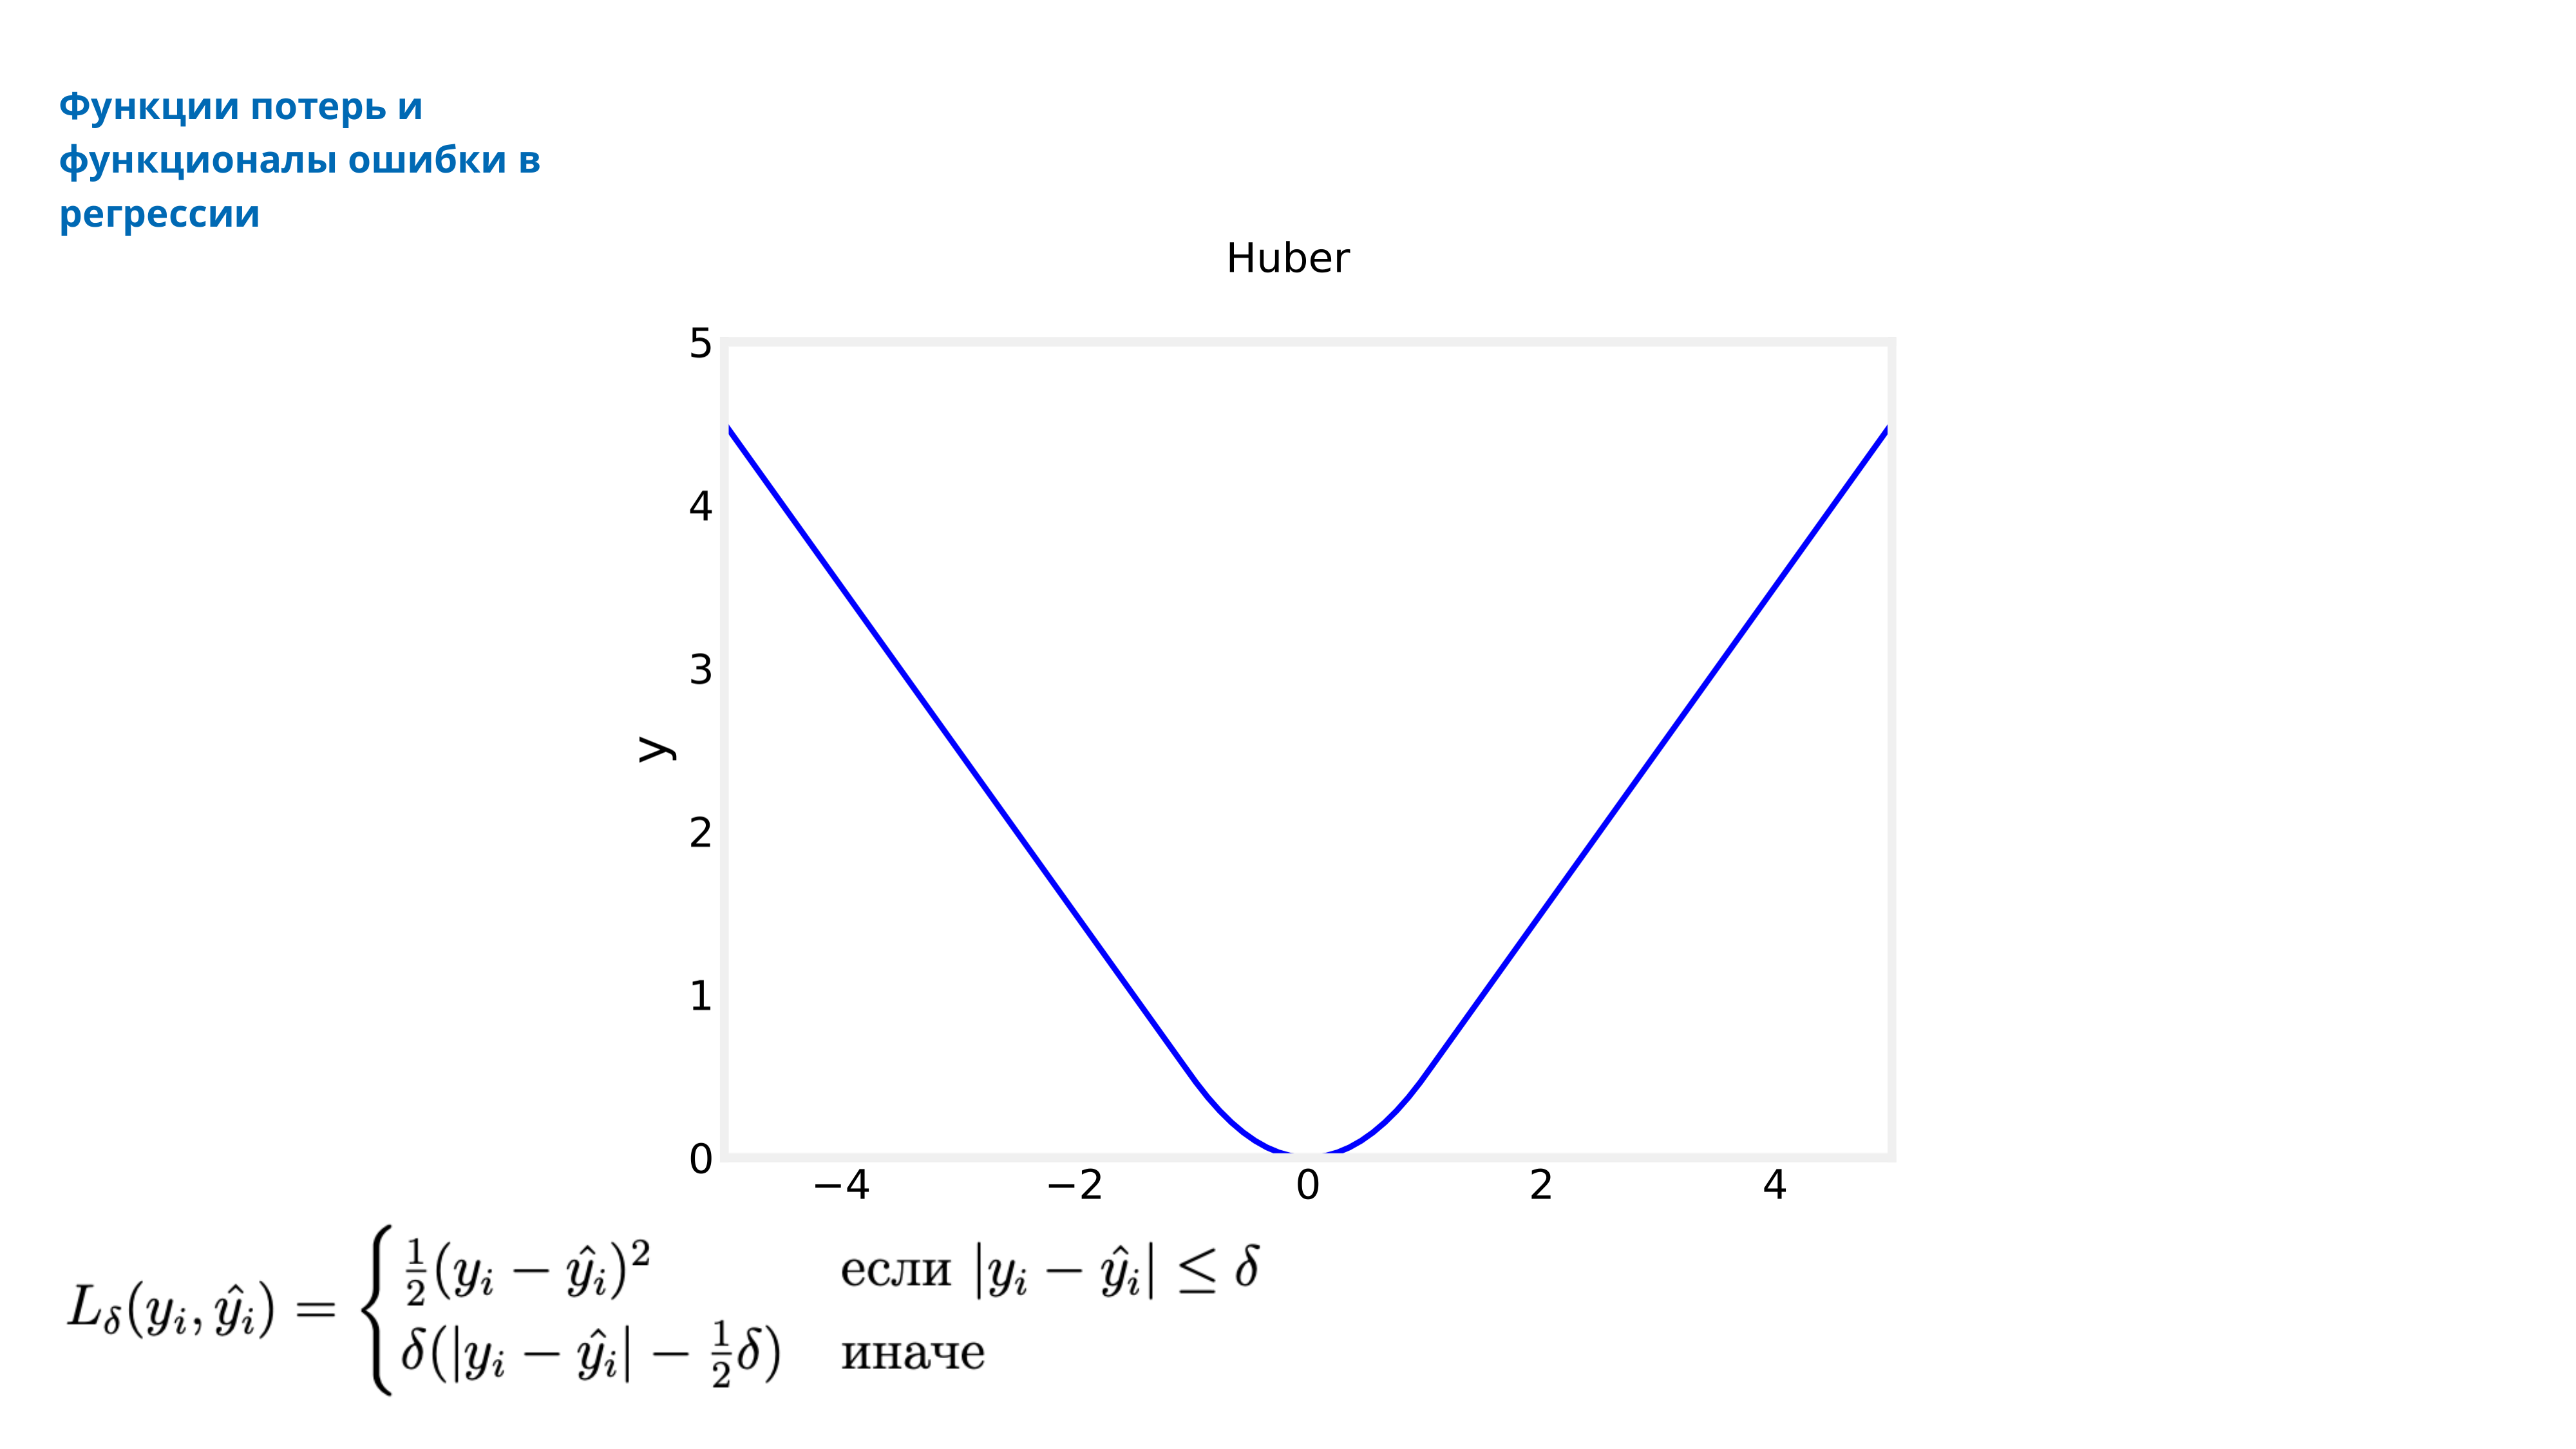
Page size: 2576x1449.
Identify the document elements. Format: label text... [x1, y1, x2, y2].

picture [49, 221, 1959, 1422]
text_box Функции потерь и функционалы ошибки в регрессии [49, 62, 706, 245]
